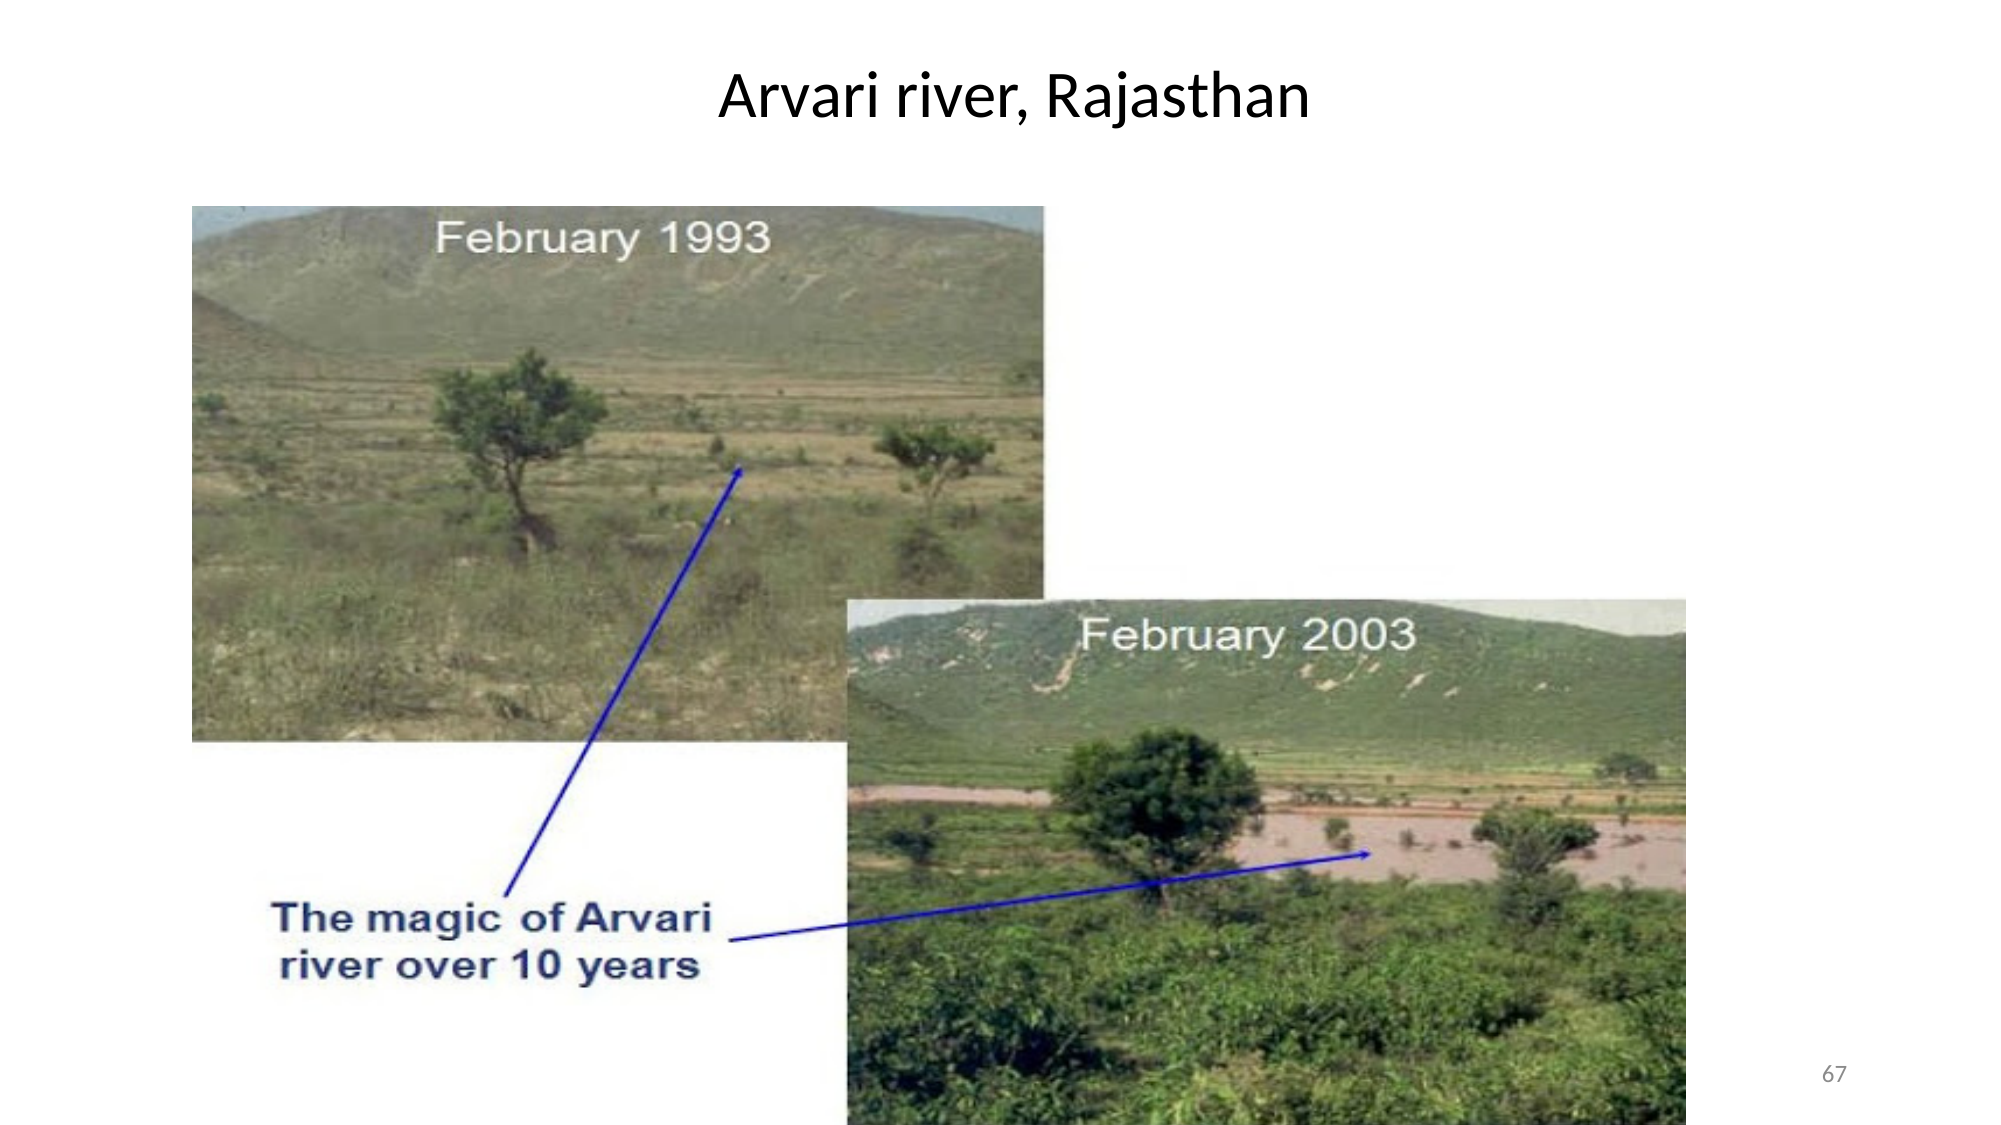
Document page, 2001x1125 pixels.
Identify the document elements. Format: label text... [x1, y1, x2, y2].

picture [192, 206, 1686, 1125]
slide_number 67 [1686, 1042, 1863, 1103]
text_box Arvari river, Rajasthan [703, 43, 1328, 139]
